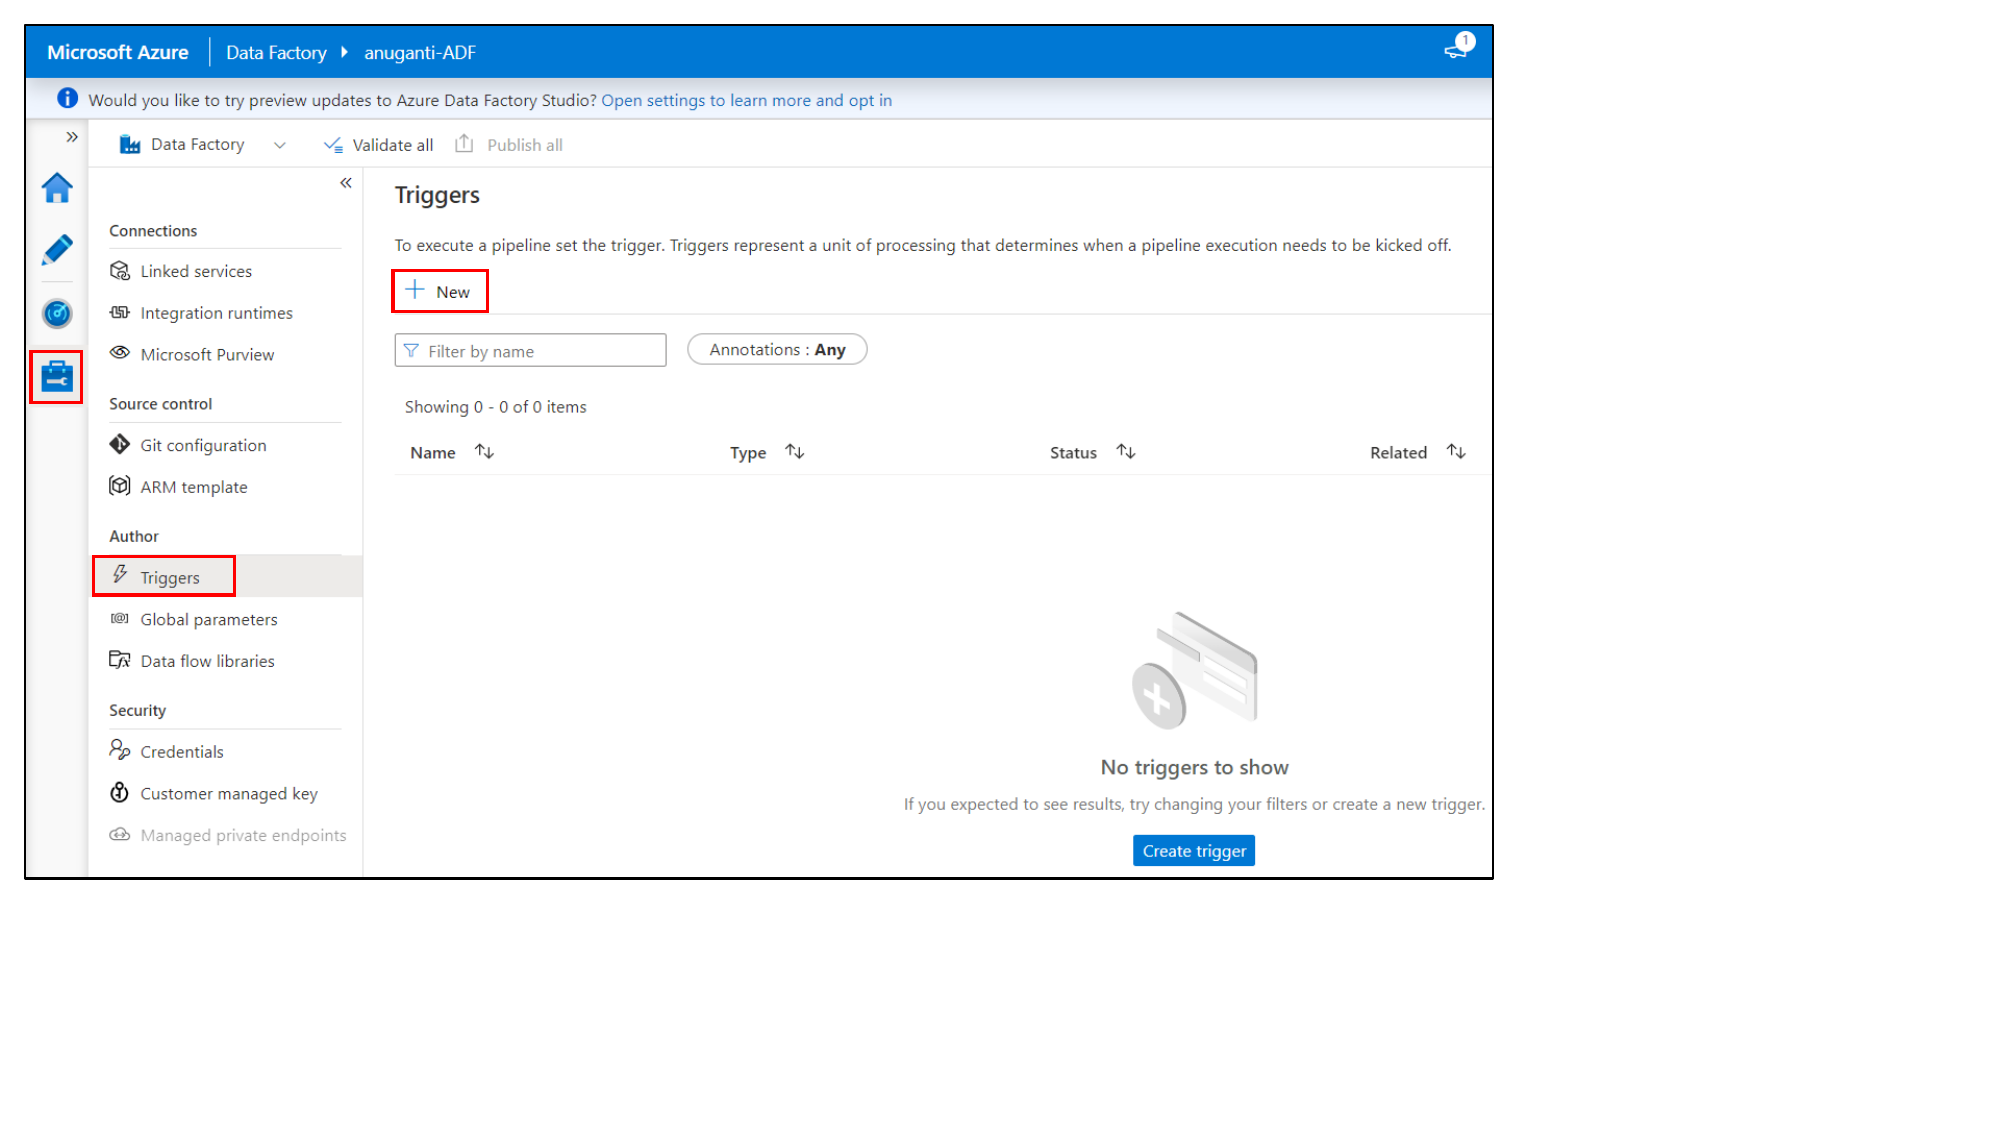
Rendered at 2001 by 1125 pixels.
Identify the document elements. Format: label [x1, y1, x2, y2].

picture [26, 26, 1492, 878]
